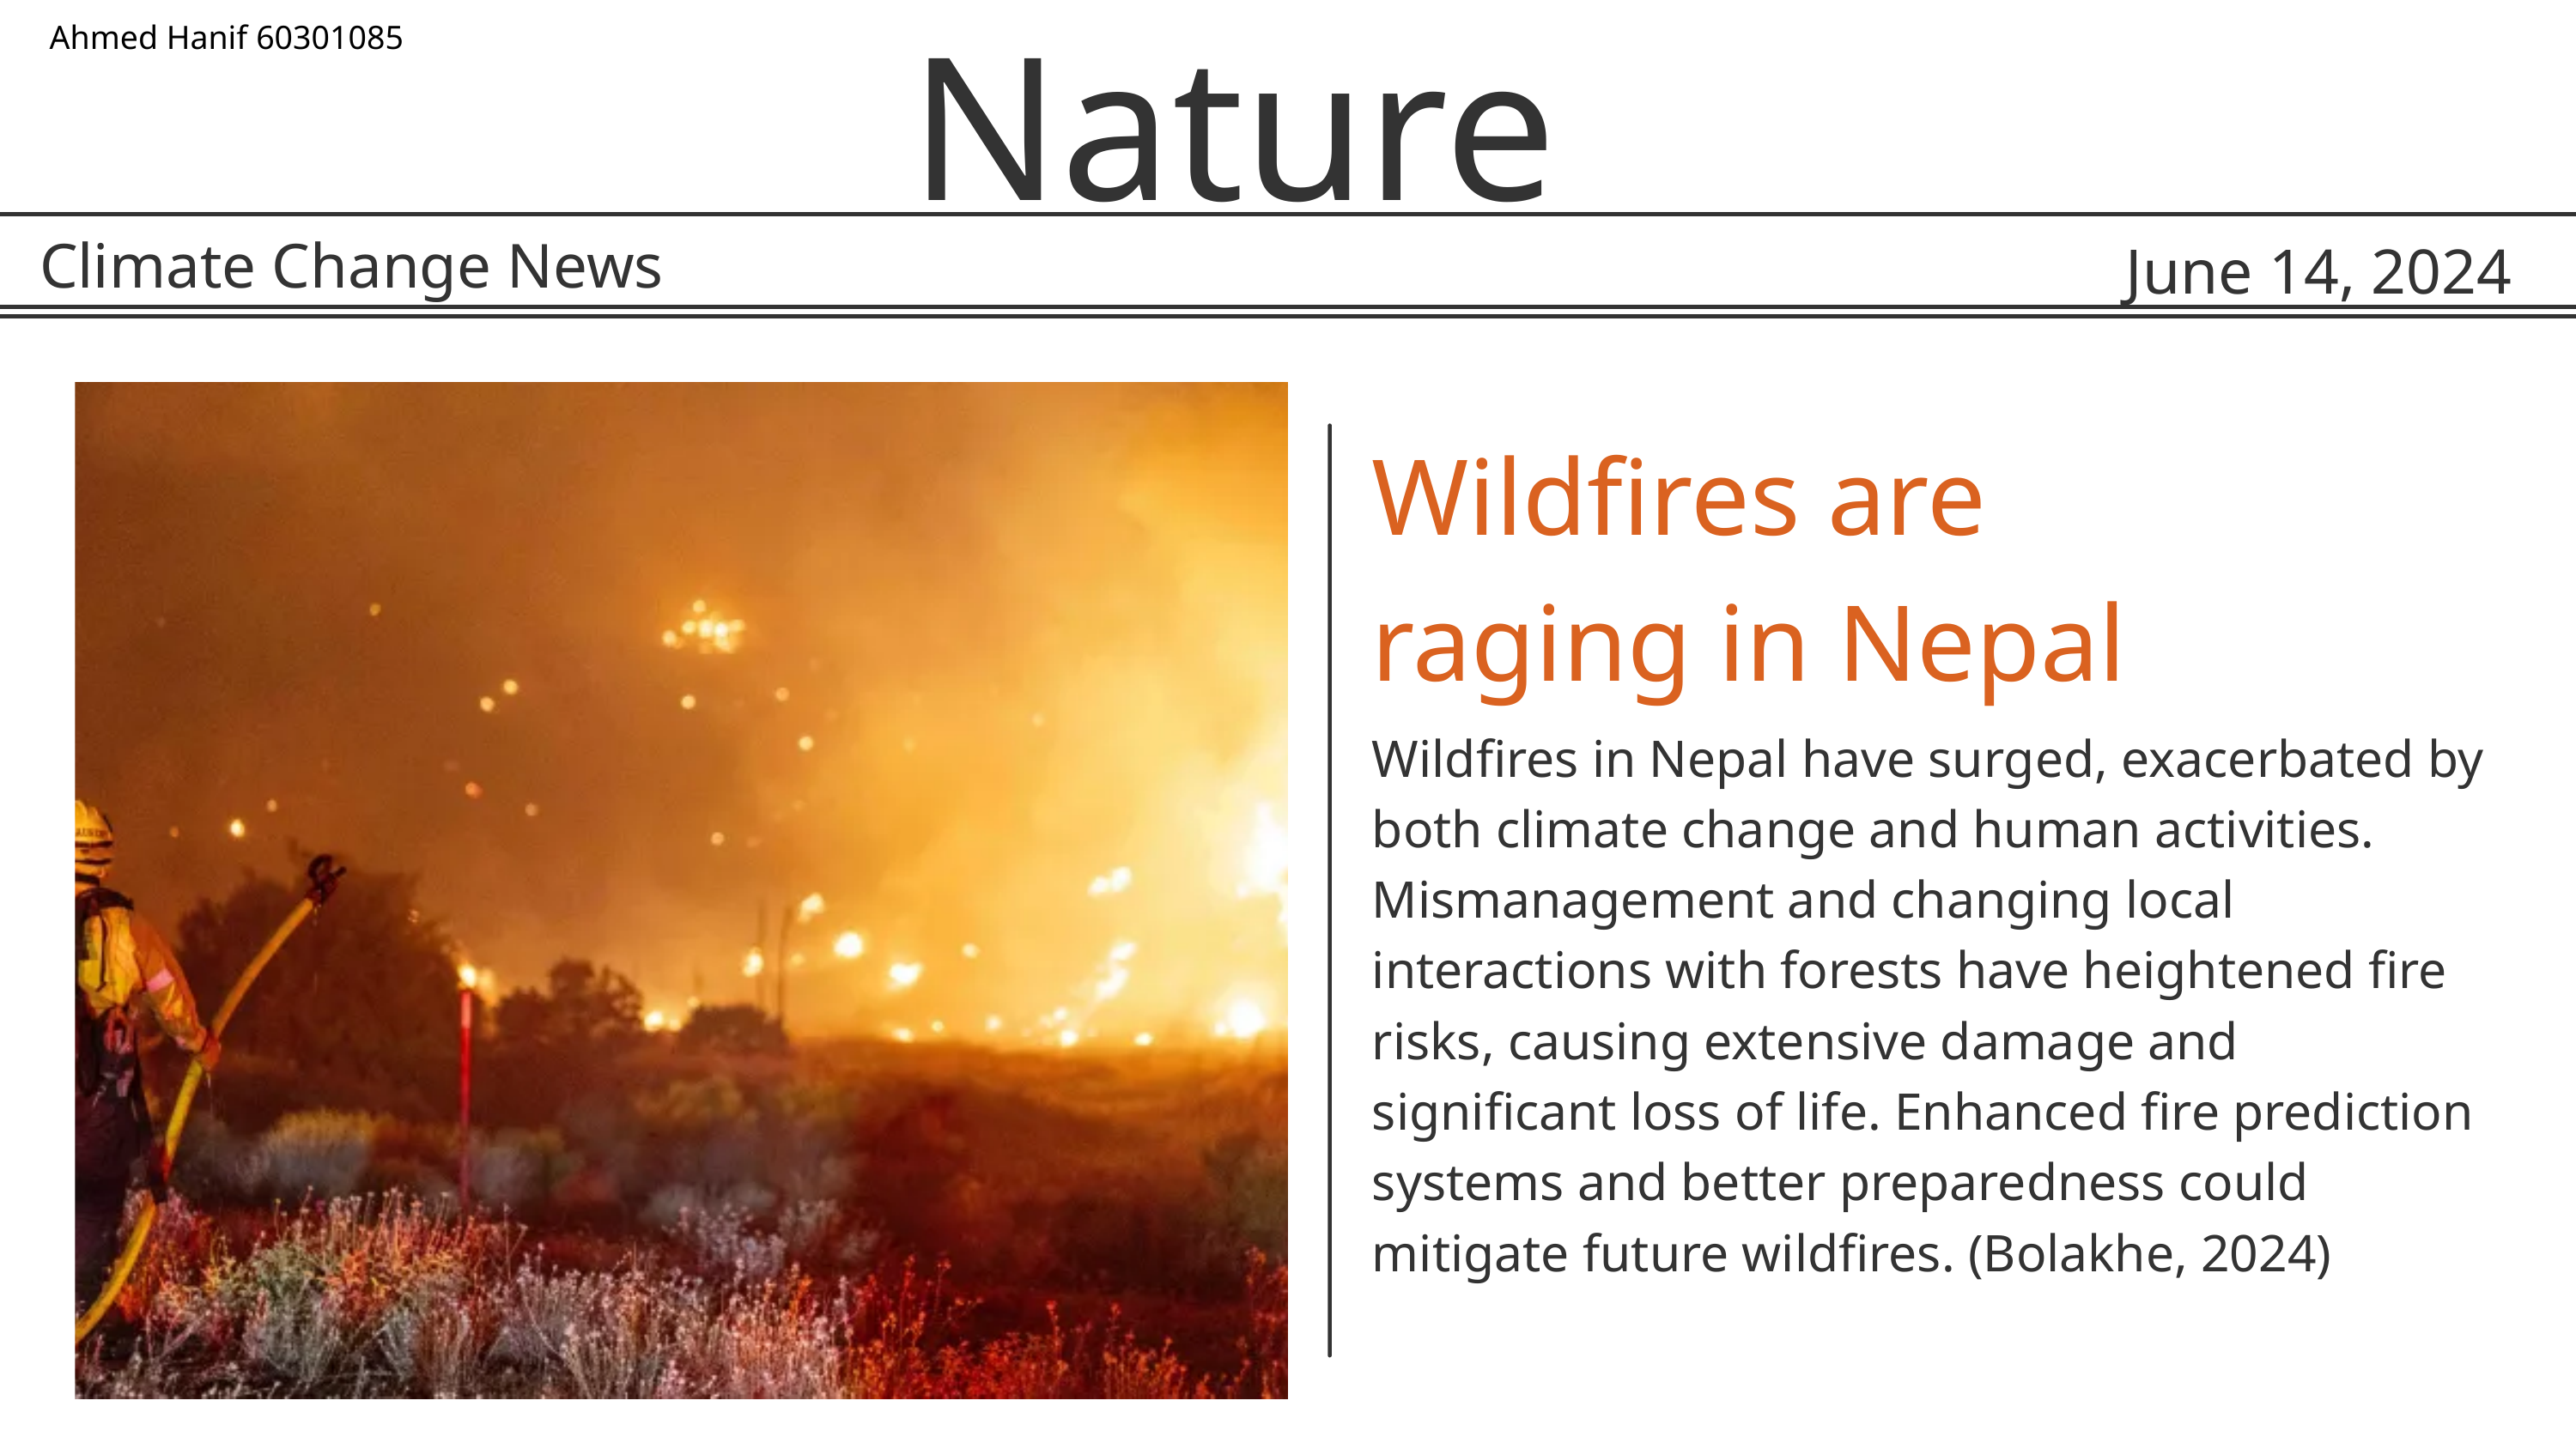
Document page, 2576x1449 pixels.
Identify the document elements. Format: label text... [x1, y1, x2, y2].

text_box Nature [0, 0, 2512, 241]
text_box Ahmed Hanif 60301085 [0, 0, 883, 63]
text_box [75, 381, 1289, 1399]
text_box Wildfires are raging in Nepal [1371, 409, 2329, 716]
text_box June 14, 2024 [1698, 221, 2512, 307]
text_box Climate Change News [39, 215, 854, 300]
text_box Wildfires in Nepal have surged, exacerbated by both climate change and human activities. Mismanagement and changing local interactions with forests have heightened fire risks, causing extensive damage and significant loss of life. Enhanced fire prediction systems and better preparedness could mitigate future wildfires. (Bolakhe, 2024) [1371, 716, 2494, 1282]
